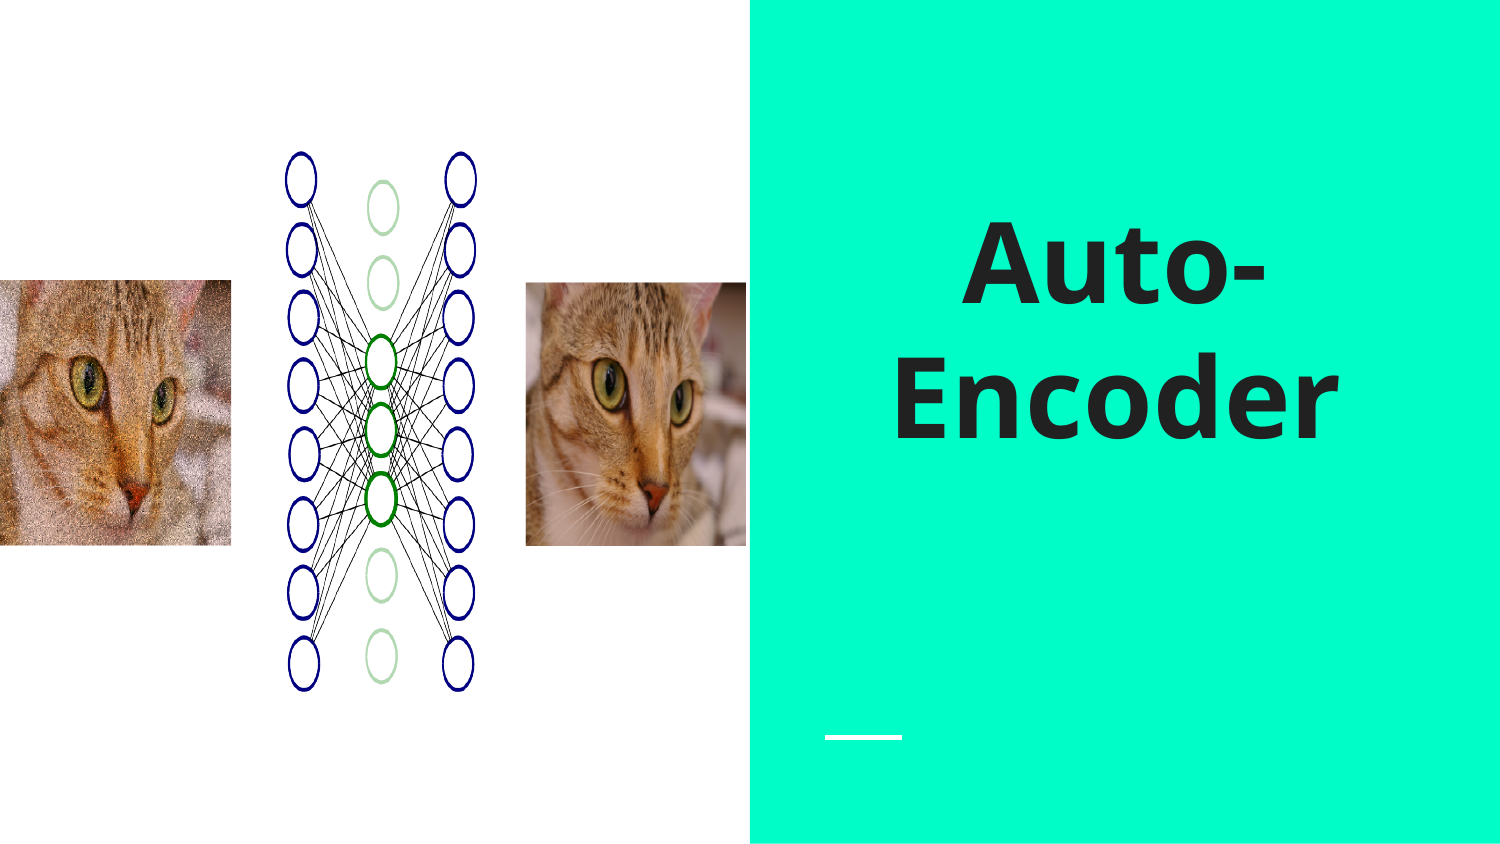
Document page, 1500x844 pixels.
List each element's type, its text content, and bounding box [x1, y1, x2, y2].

picture [0, 151, 747, 693]
title Auto-Encoder [783, 195, 1448, 477]
